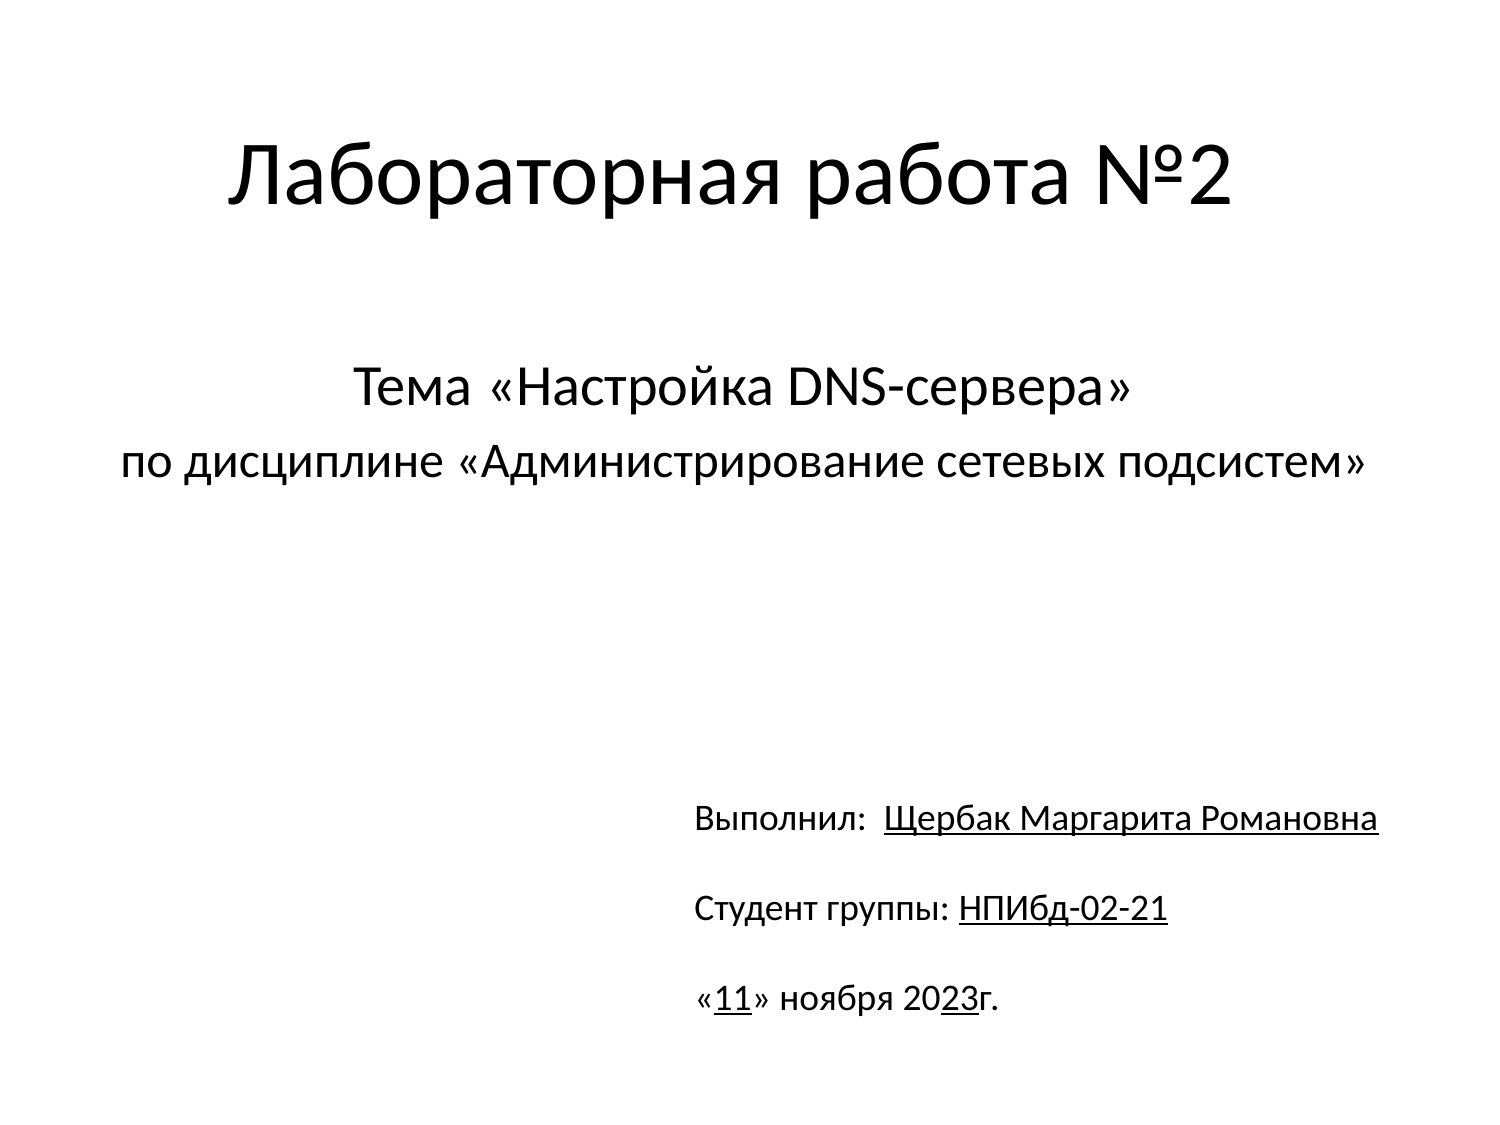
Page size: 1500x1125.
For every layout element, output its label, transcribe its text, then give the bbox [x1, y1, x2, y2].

title Лабораторная работа №2 [93, 46, 1369, 288]
subtitle Тема «Настройка DNS-сервера» по дисциплине «Администрирование сетевых подсистем» [58, 339, 1430, 628]
text_box Выполнил: Щербак Маргарита Романовна Студент группы: НПИбд-02-21 «11» ноября 2023г. [679, 785, 1454, 1070]
